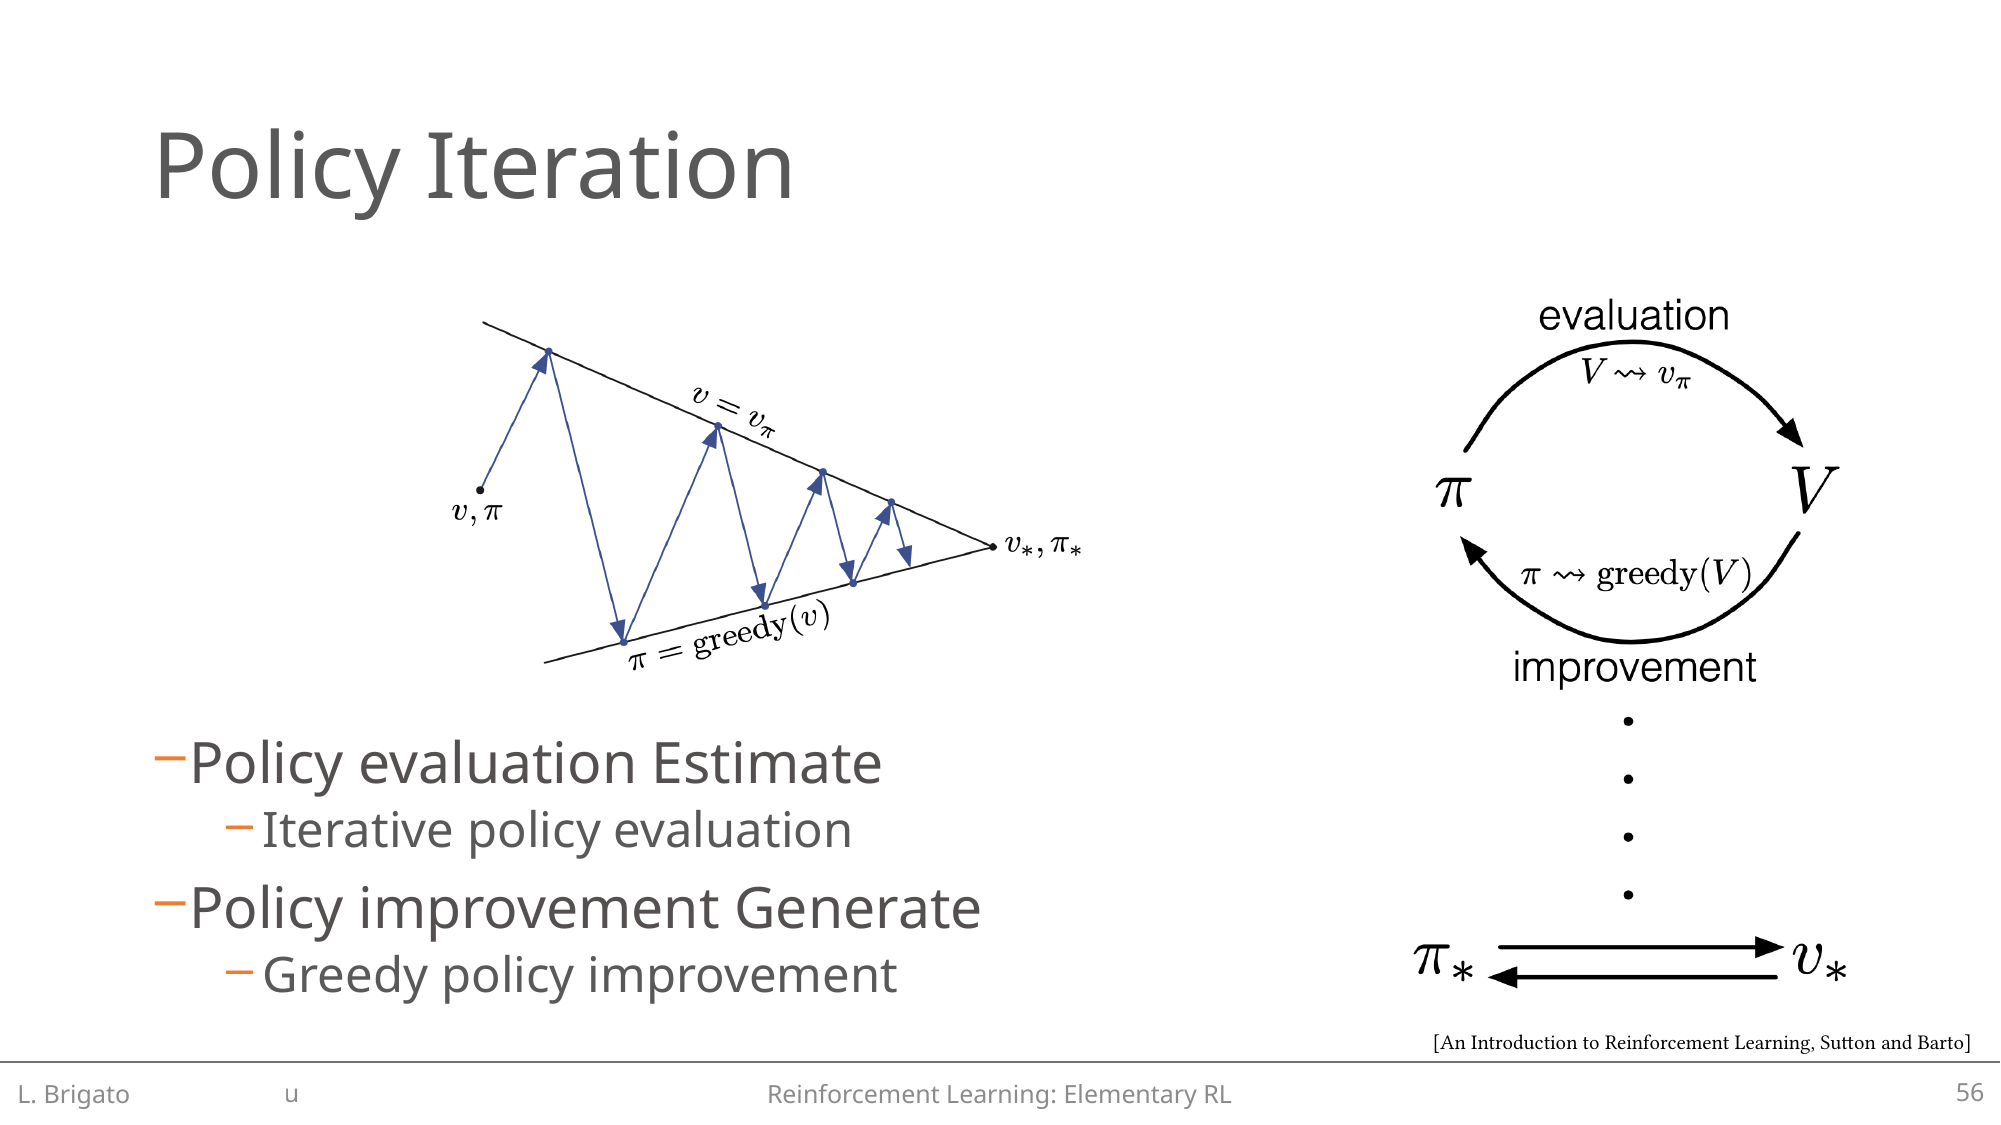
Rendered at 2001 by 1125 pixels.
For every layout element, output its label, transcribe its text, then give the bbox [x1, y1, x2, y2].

picture [436, 313, 1095, 690]
slide_number 56 [1549, 1063, 2000, 1124]
picture [1397, 277, 1863, 1020]
title Policy Iteration [137, 59, 1863, 278]
text_box Reinforcement Learning: Elementary RL [662, 1063, 1338, 1124]
text_box L. Brigato [2, 1063, 287, 1124]
text_box [An Introduction to Reinforcement Learning, Sutton and Barto] [1417, 1021, 1987, 1061]
